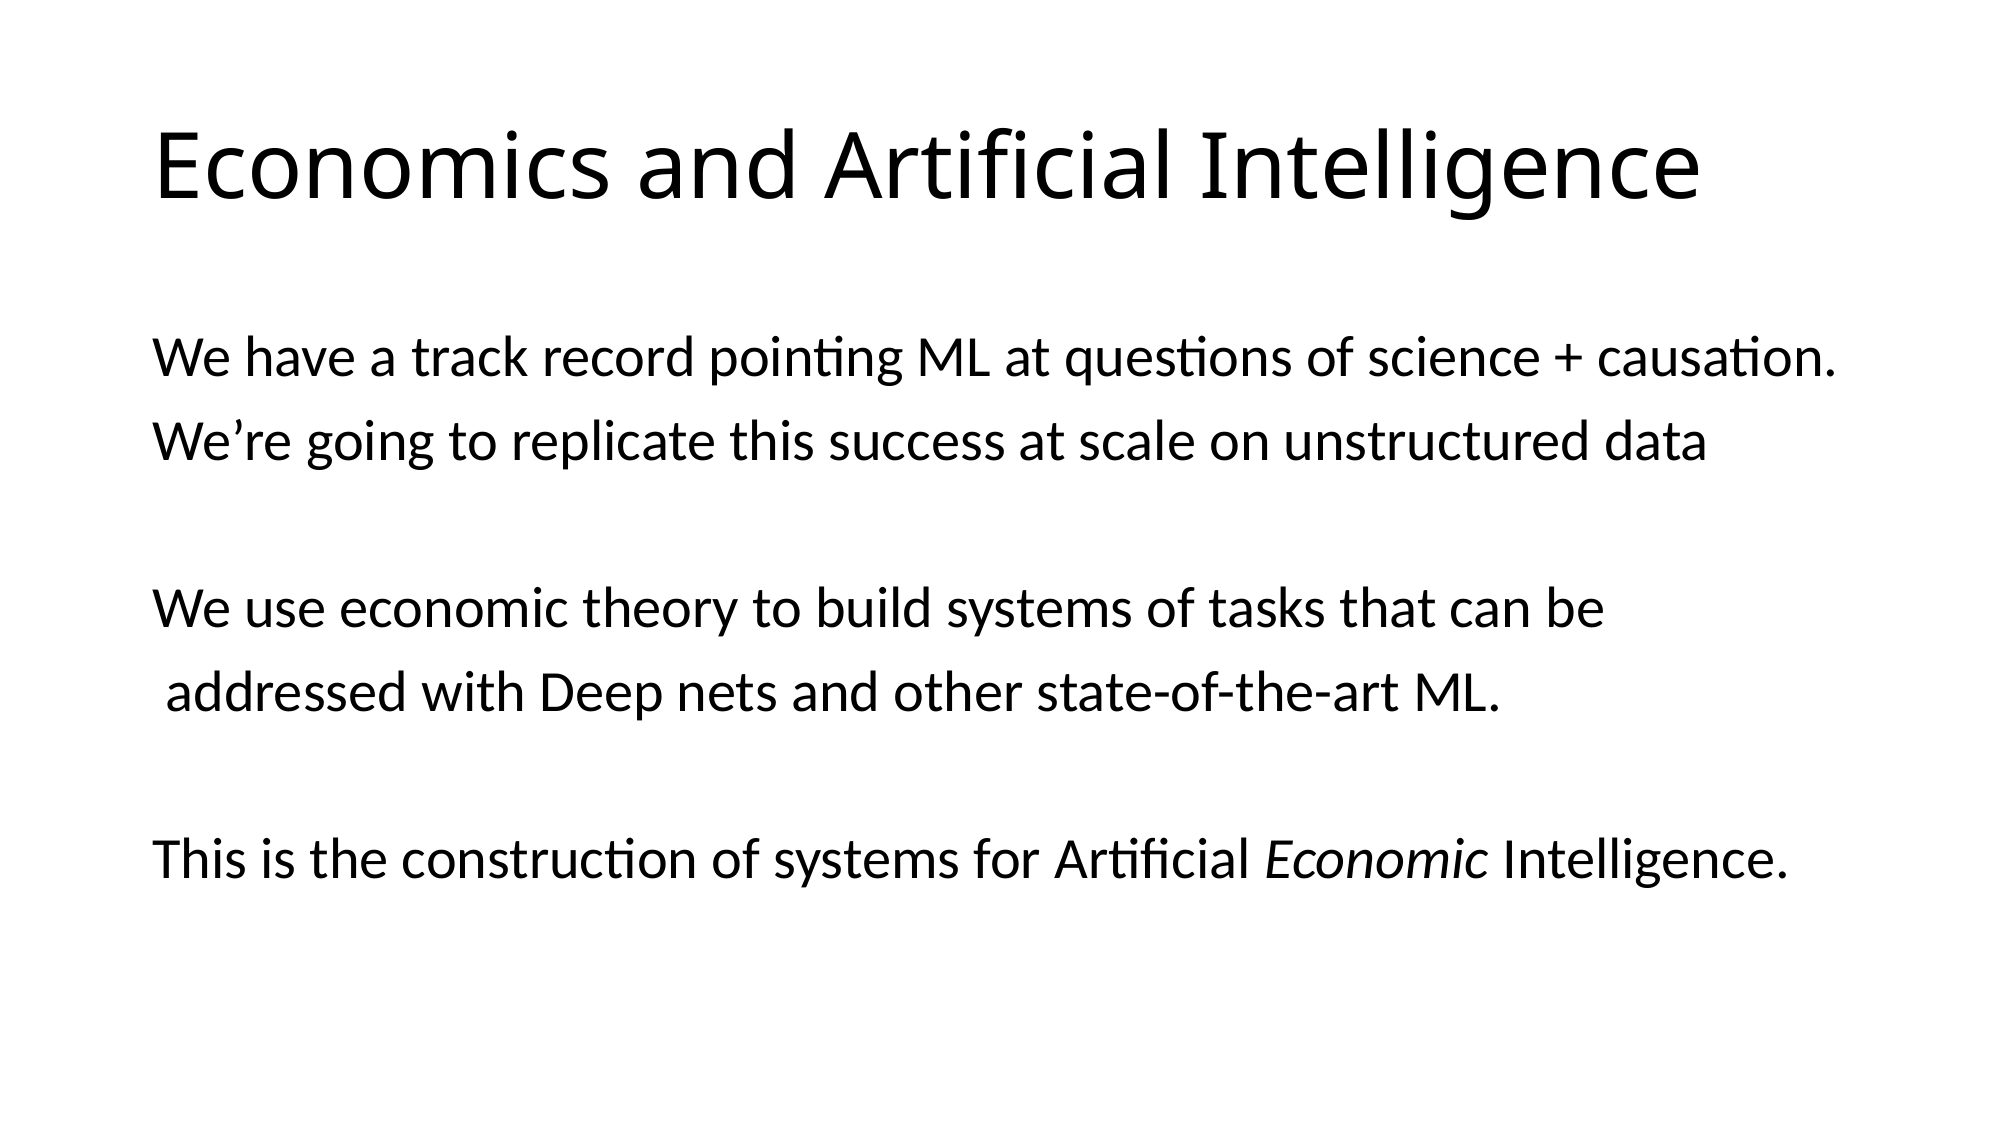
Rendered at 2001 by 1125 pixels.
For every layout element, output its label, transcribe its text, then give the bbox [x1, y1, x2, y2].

title Economics and Artificial Intelligence [137, 59, 1863, 278]
list We have a track record pointing ML at questions of science + causation. We’re going to replicate this success at scale on unstructured data We use economic theory to build systems of tasks that can be addressed with Deep nets and other state-of-the-art ML. This is the construction of systems for Artificial Economic Intelligence. [137, 318, 1863, 1094]
